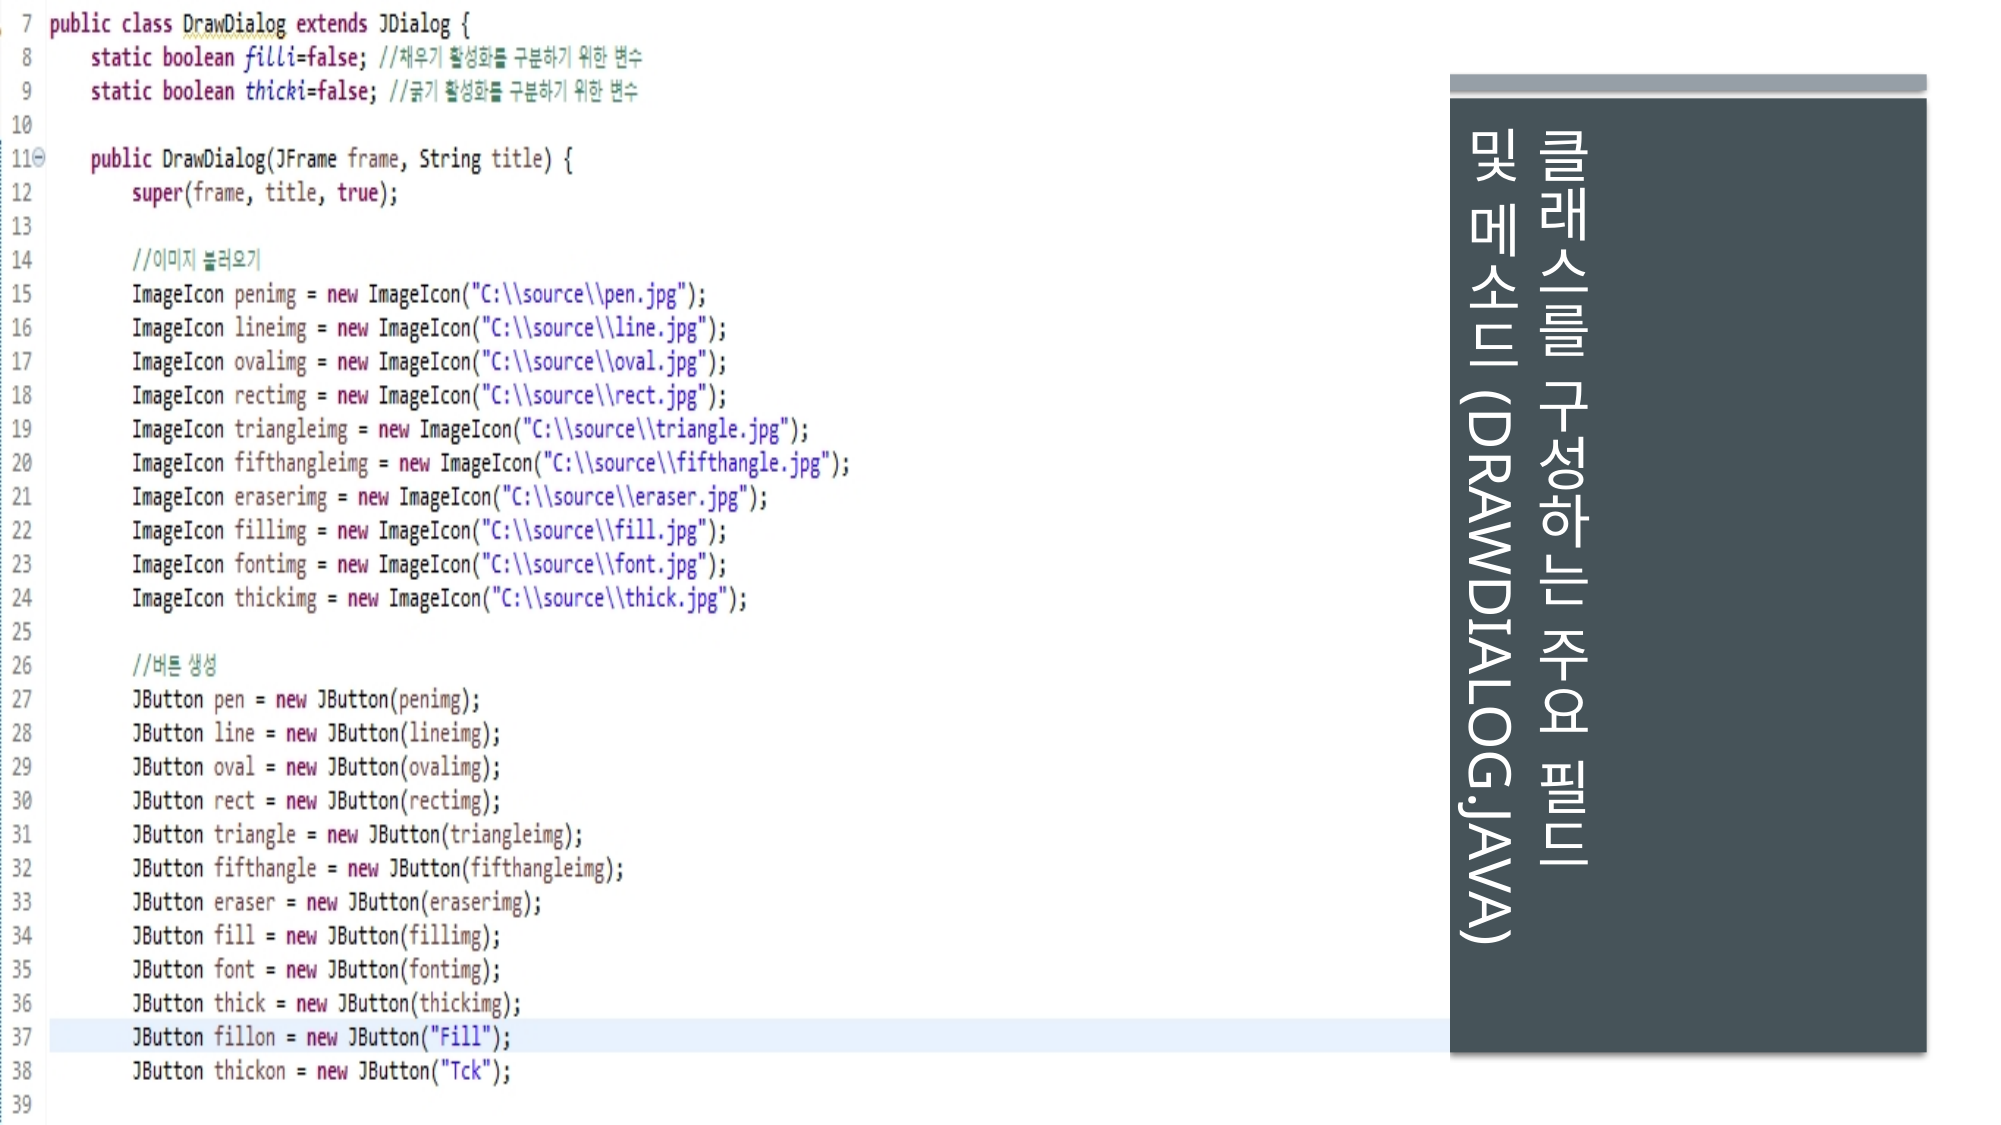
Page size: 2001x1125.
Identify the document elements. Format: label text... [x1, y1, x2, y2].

picture [0, 0, 1451, 1125]
title 클래스를 구성하는 주요 필드 및 메소드(DrawDialog.java) [1455, 110, 1779, 962]
